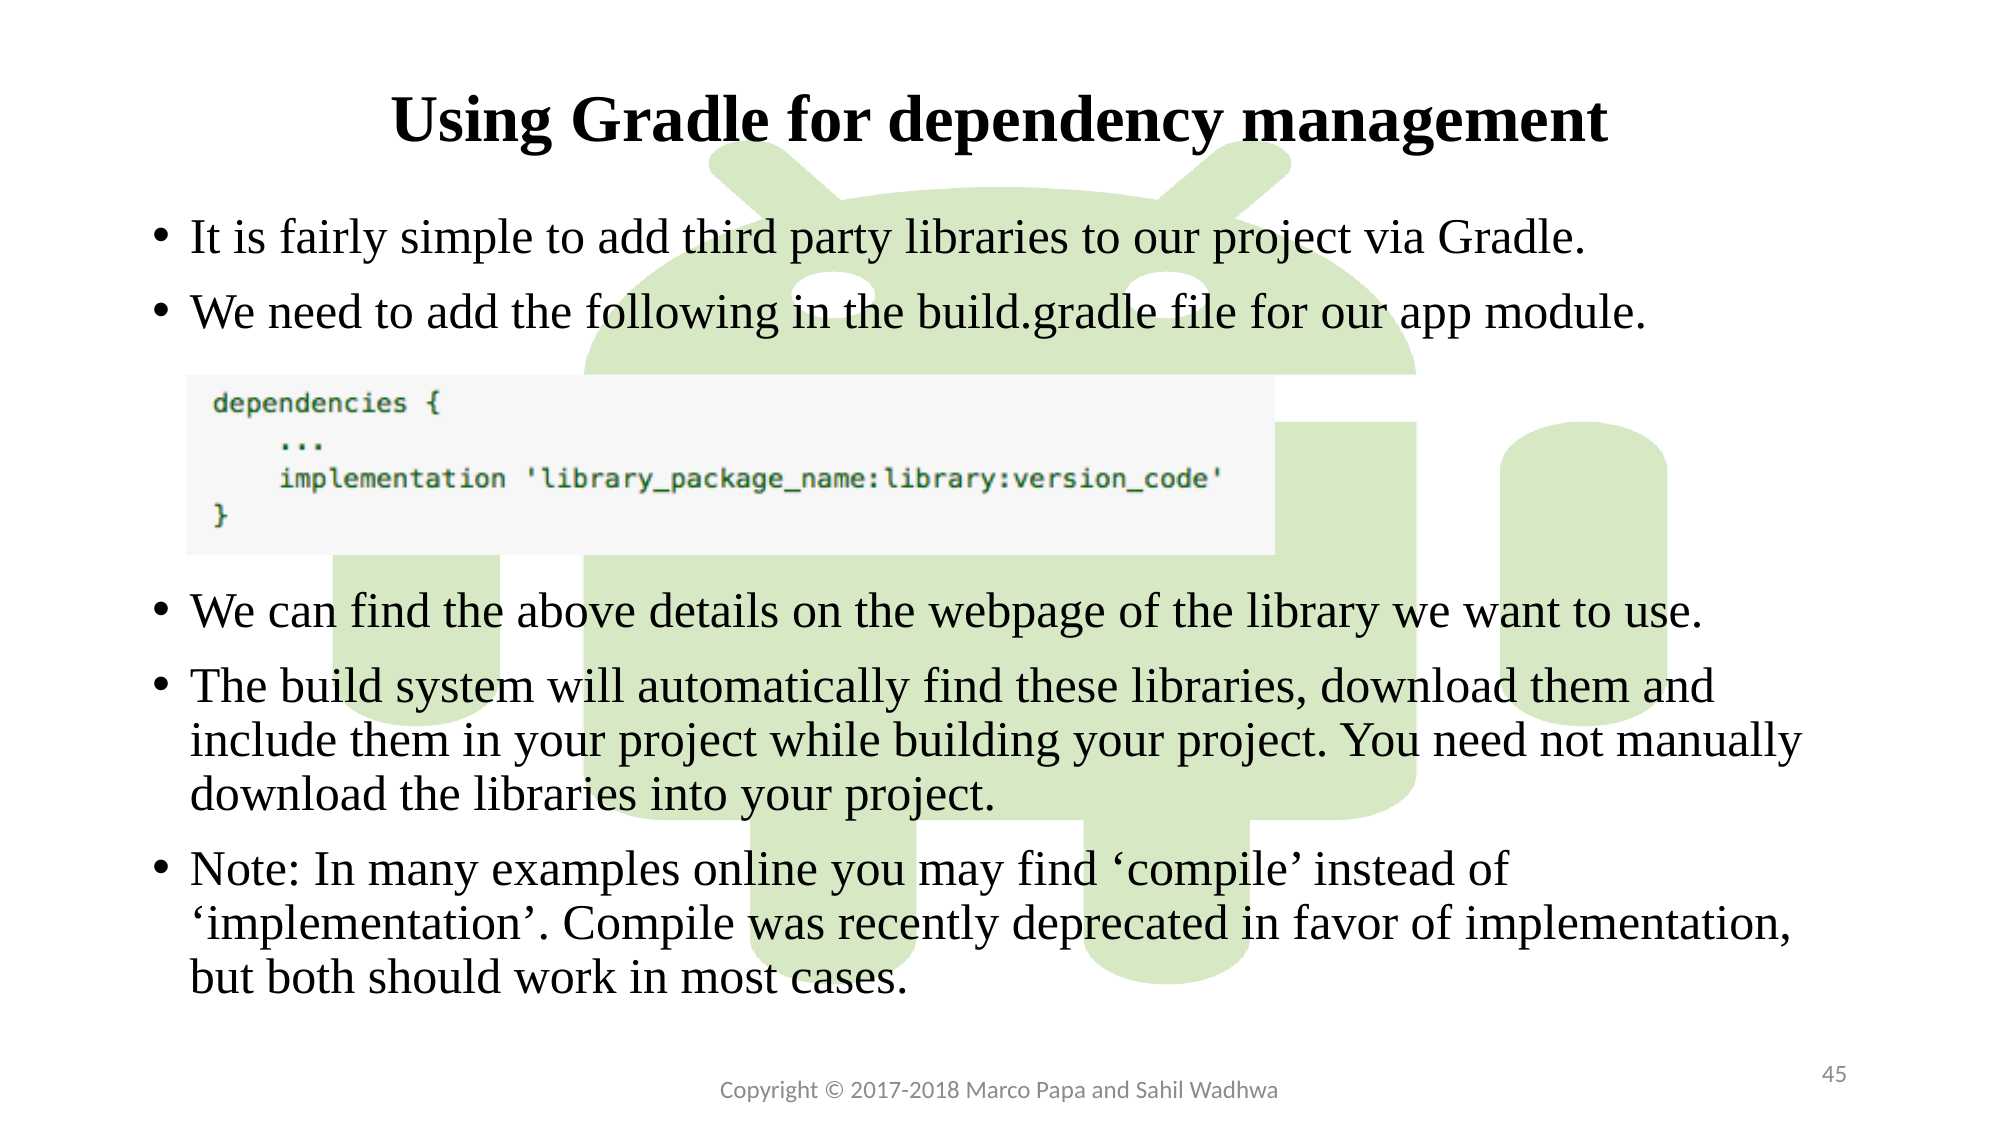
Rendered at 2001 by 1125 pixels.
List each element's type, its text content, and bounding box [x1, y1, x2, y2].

list It is fairly simple to add third party libraries to our project via Gradle. We need to add the following in the build.gradle file for our app module. We can find the above details on the webpage of the library we want to use. The build system will automatically find these libraries, download them and include them in your project while building your project. You need not manually download the libraries into your project. Note: In many examples online you may find ‘compile’ instead of ‘implementation’. Compile was recently deprecated in favor of implementation, but both should work in most cases. [137, 202, 1863, 1014]
picture [186, 375, 1275, 555]
title Using Gradle for dependency management [137, 59, 1863, 181]
footer Copyright © 2017-2018 Marco Papa and Sahil Wadhwa [662, 1058, 1338, 1119]
slide_number 45 [1412, 1042, 1863, 1103]
